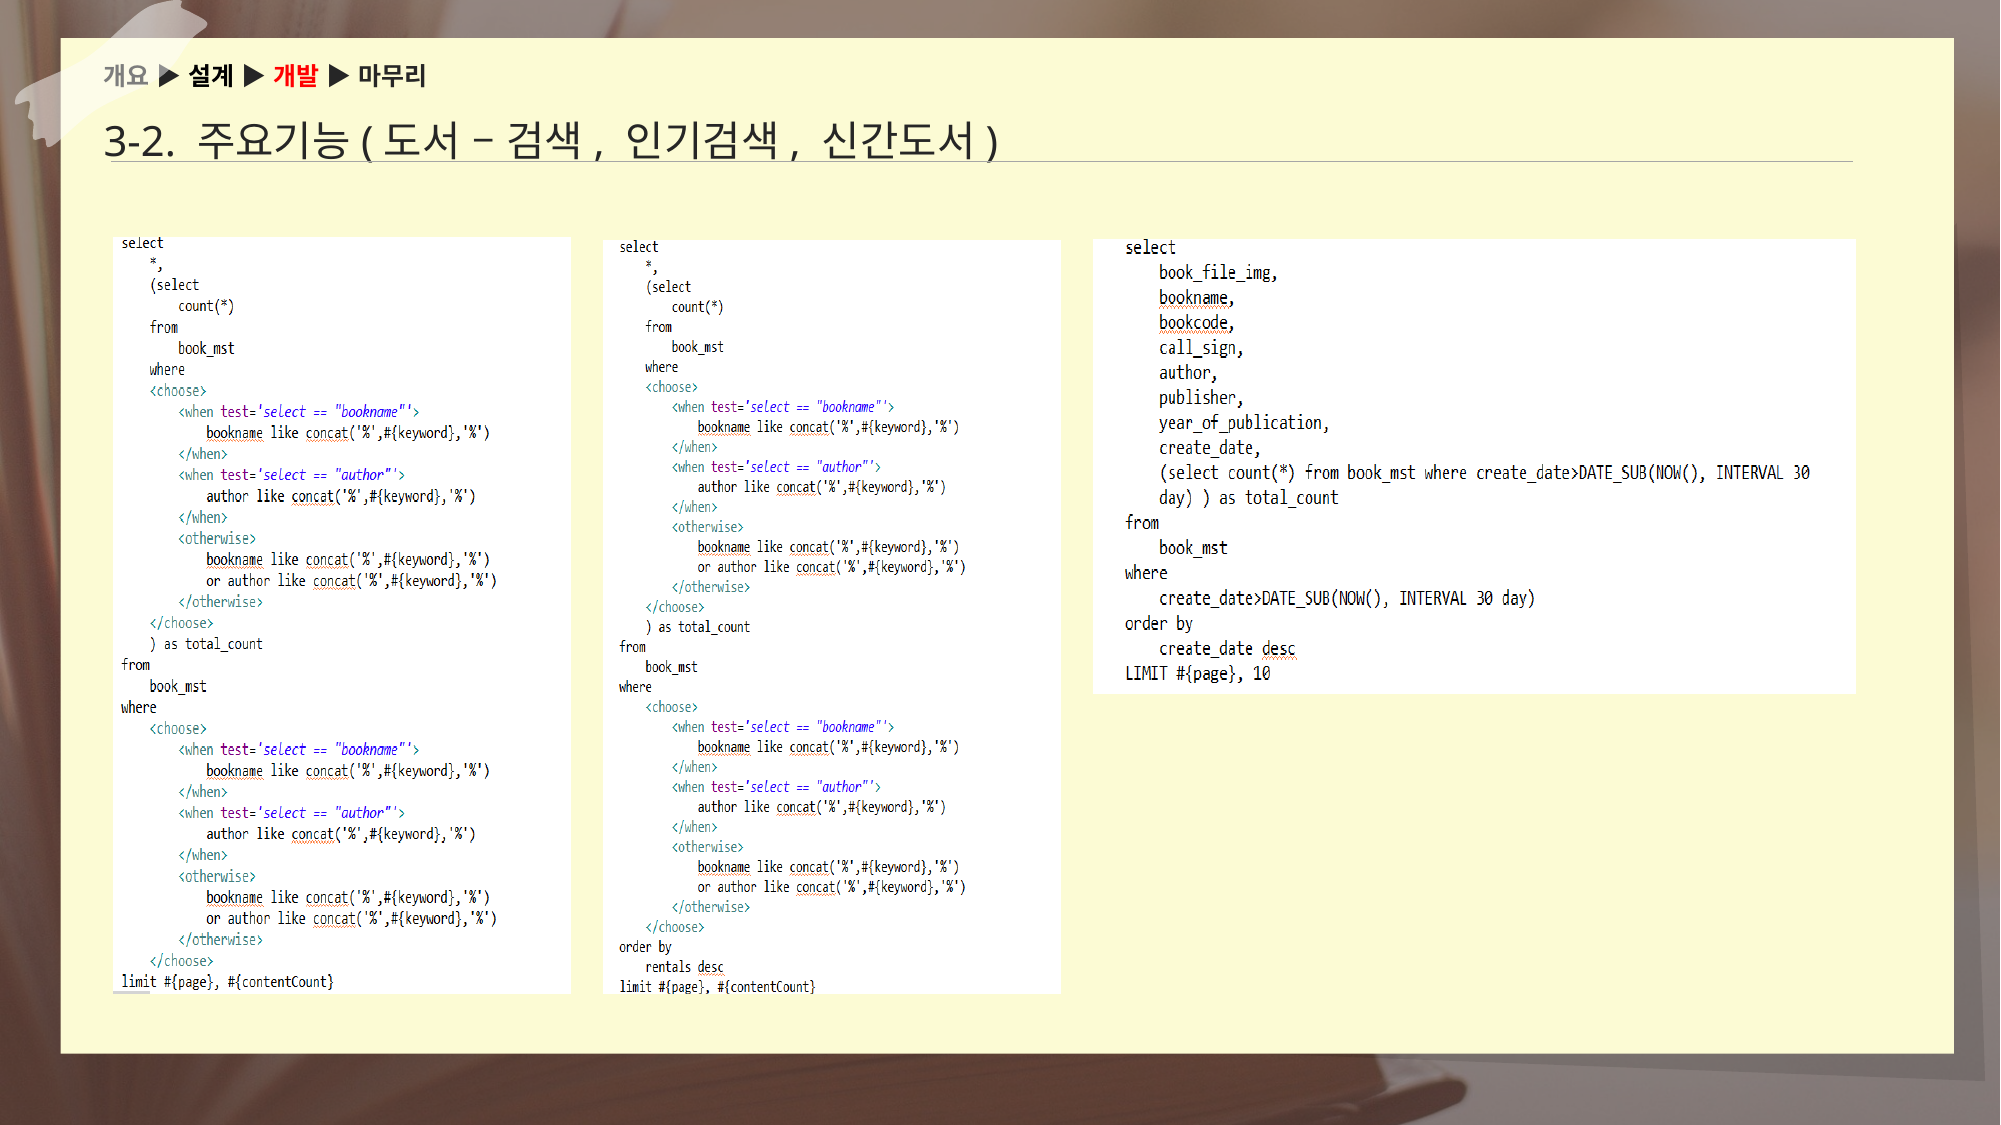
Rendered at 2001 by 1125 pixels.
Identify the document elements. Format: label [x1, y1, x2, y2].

picture [0, 0, 2000, 1125]
picture [113, 237, 571, 994]
text_box [14, 0, 1986, 1082]
picture [1093, 239, 1856, 694]
picture [603, 240, 1061, 994]
